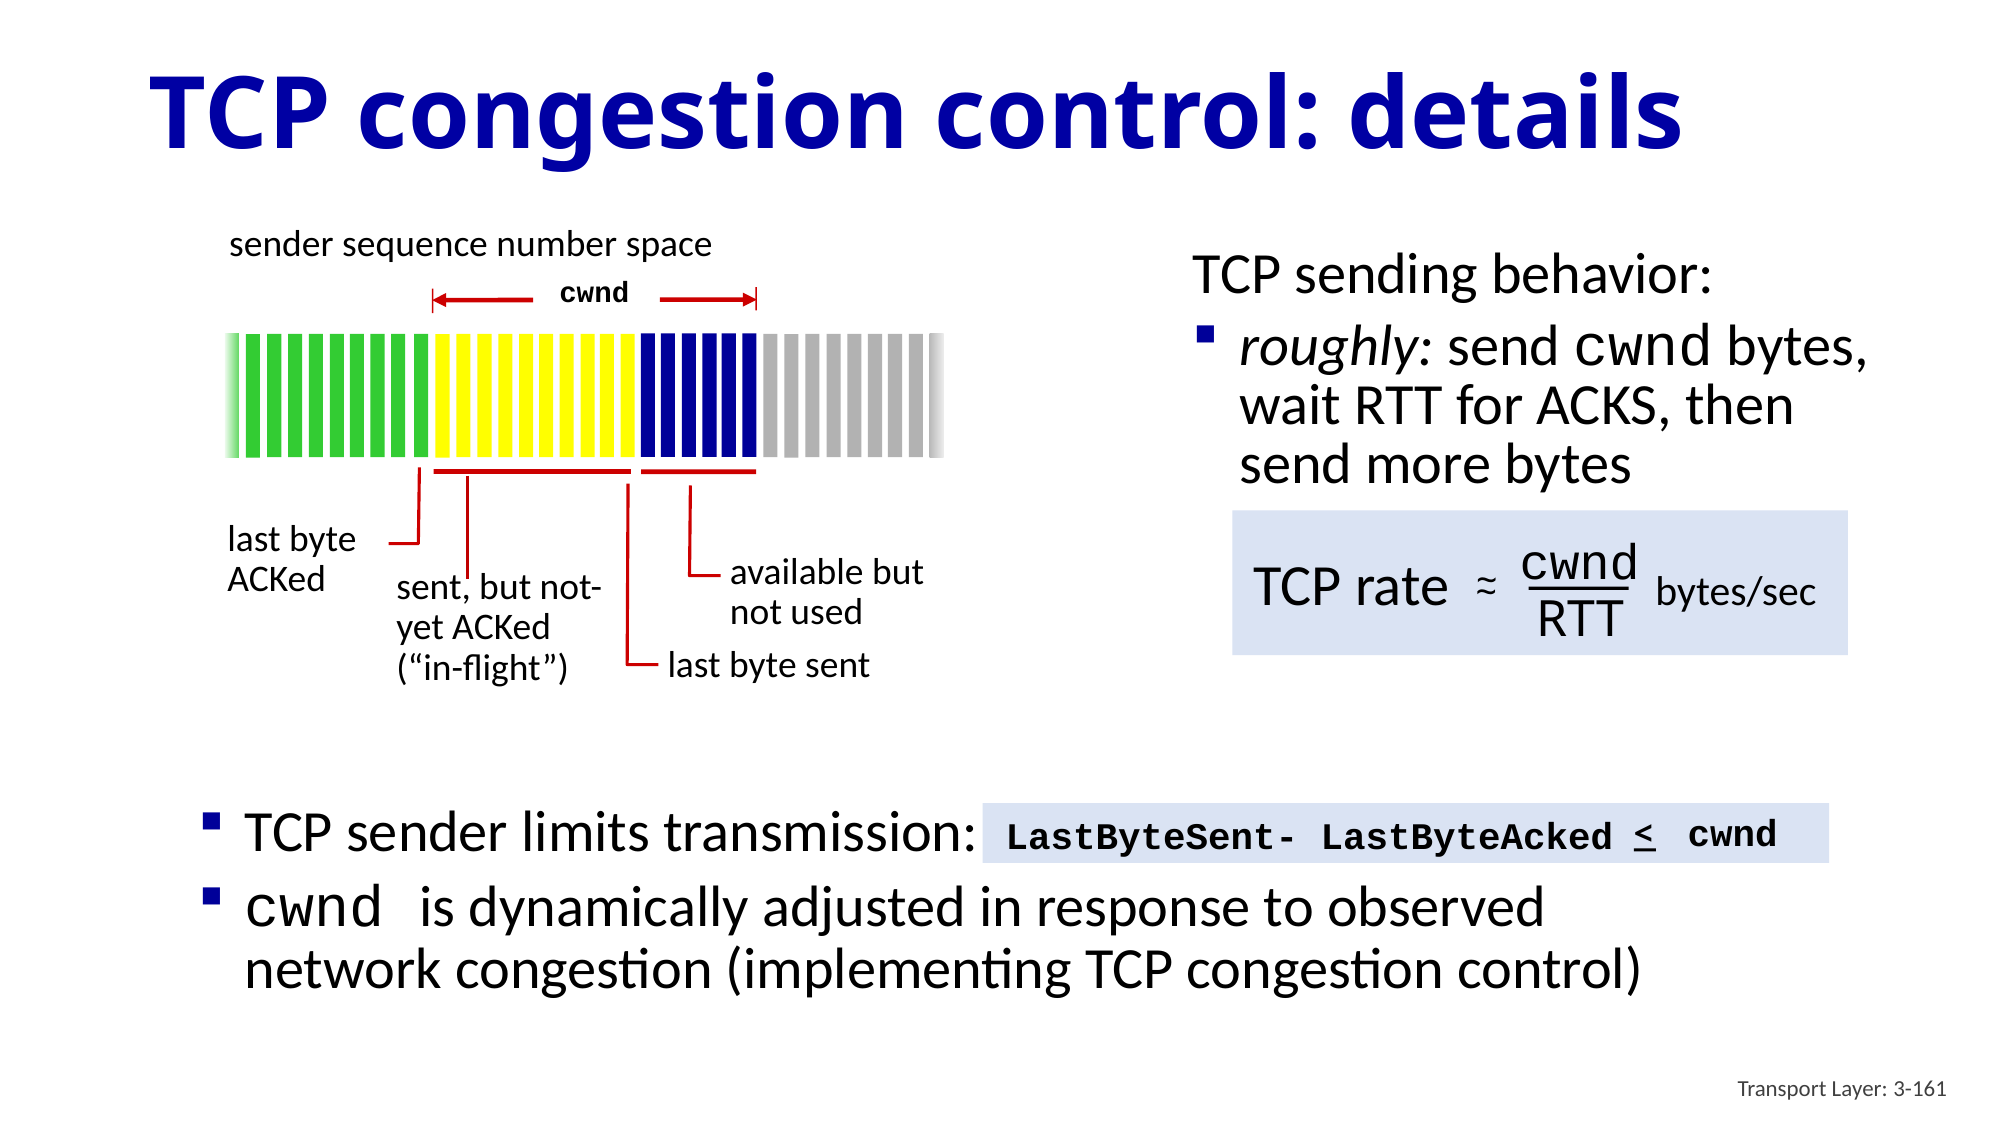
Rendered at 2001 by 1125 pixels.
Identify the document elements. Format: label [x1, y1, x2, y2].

text_box [211, 211, 973, 458]
slide_number [1512, 1056, 1963, 1117]
title [133, 42, 2000, 190]
text_box [183, 793, 1830, 1072]
text_box [1177, 238, 1932, 656]
text_box [211, 467, 979, 698]
